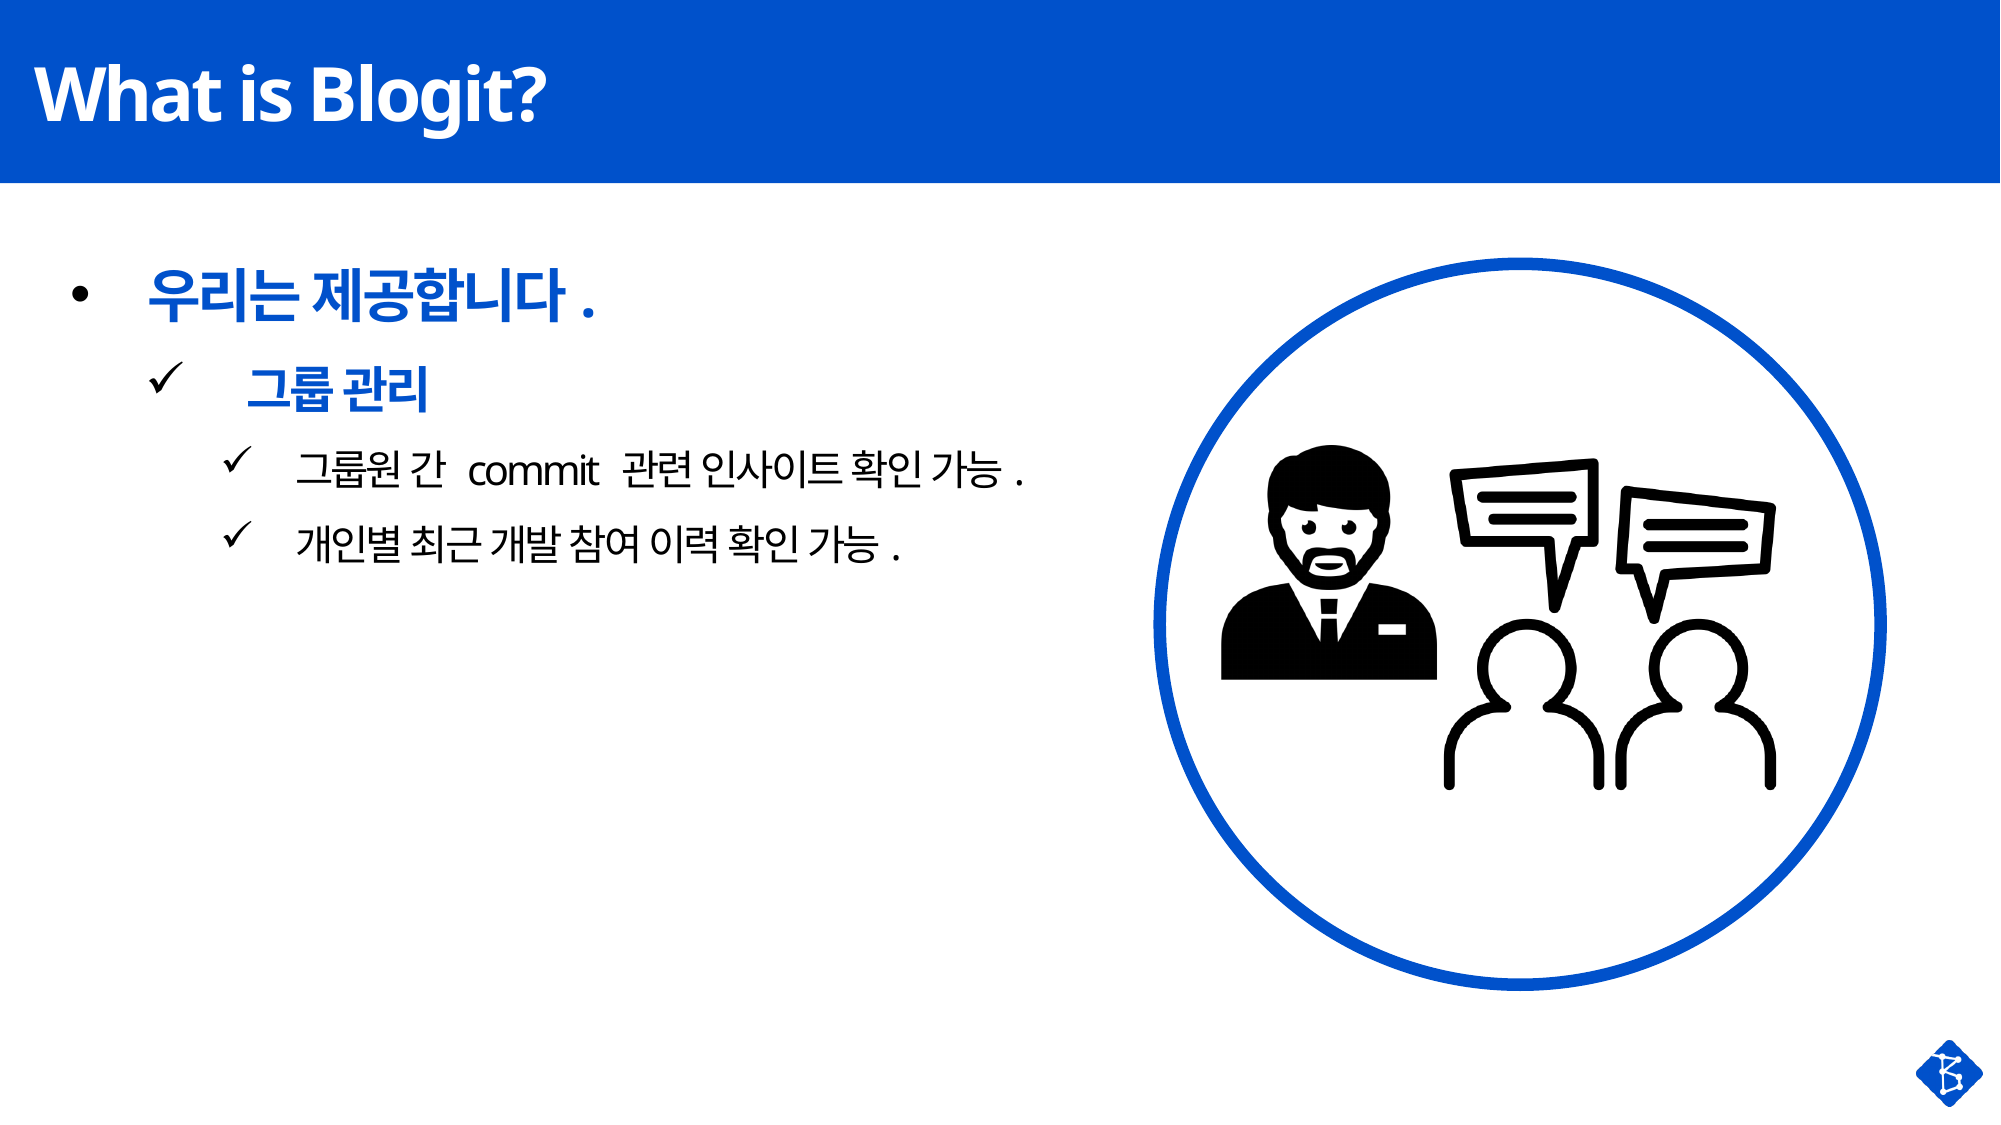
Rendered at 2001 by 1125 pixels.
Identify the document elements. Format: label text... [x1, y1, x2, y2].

text_box 우리는 제공합니다. 그룹 관리 그룹원 간 commit 관련 인사이트 확인 가능. 개인별 최근 개발 참여 이력 확인 가능. [55, 216, 1959, 1109]
picture [1910, 1034, 1988, 1112]
text_box What is Blogit? [0, 0, 2000, 184]
picture [1201, 445, 1805, 802]
text_box [1158, 262, 1882, 986]
